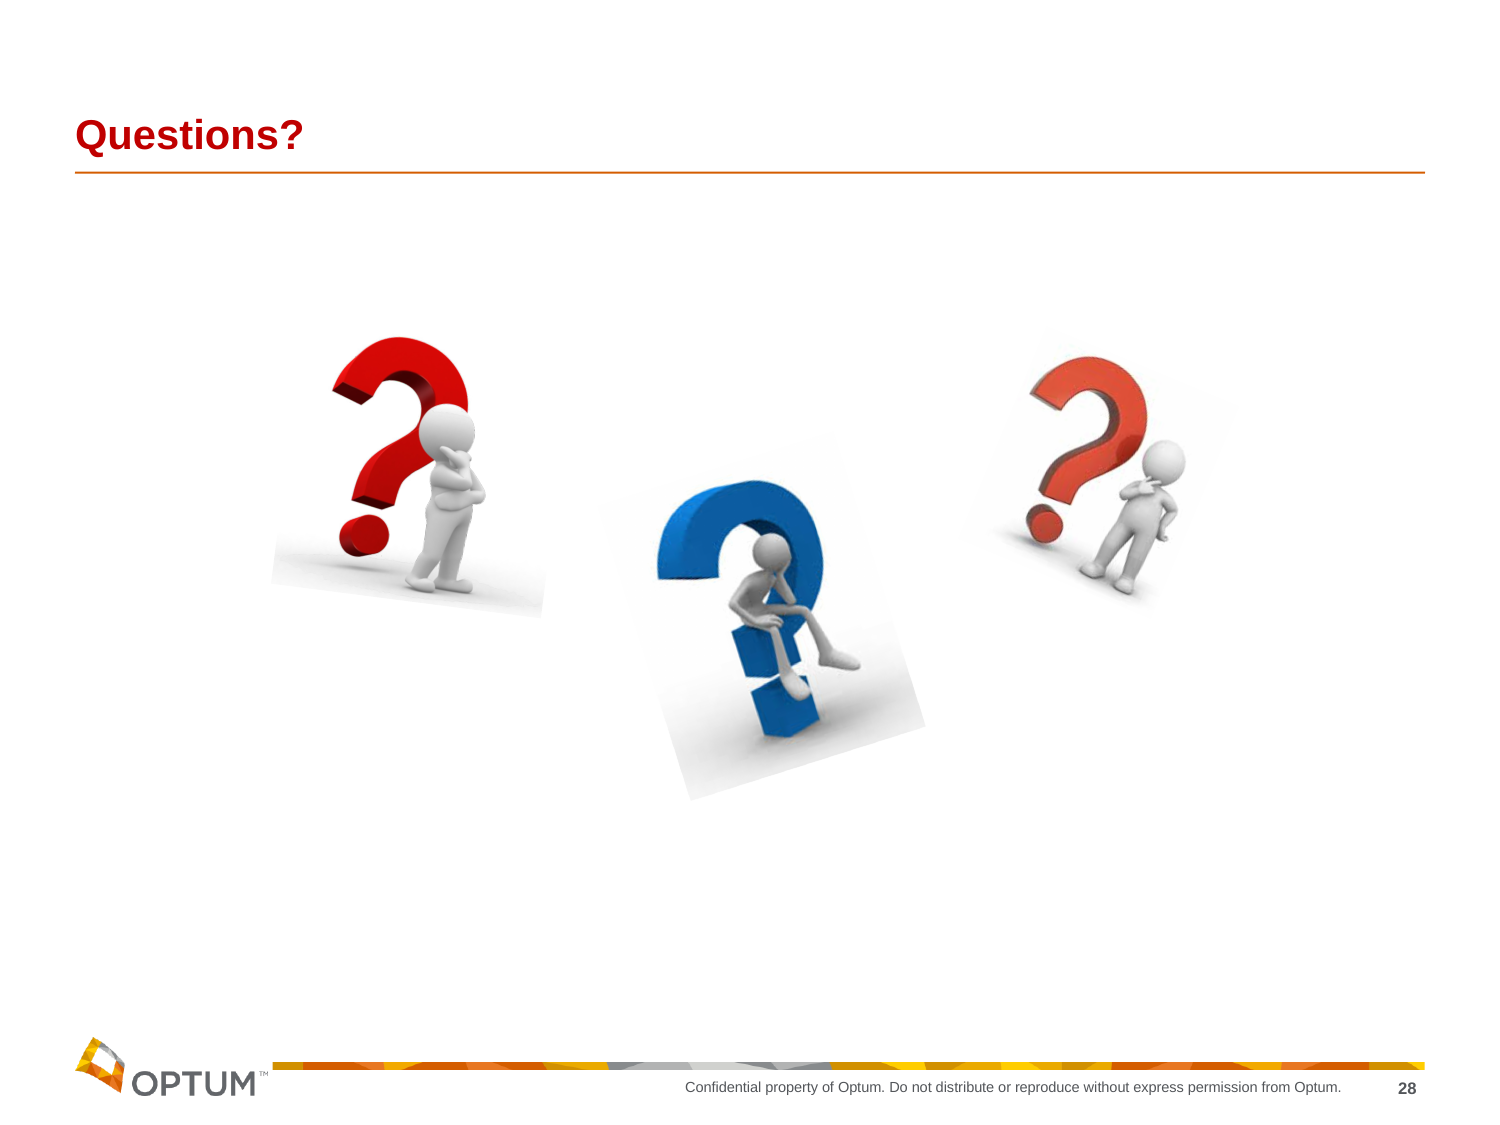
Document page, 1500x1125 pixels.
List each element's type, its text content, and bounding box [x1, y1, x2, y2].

picture [958, 326, 1239, 619]
picture [273, 1062, 1425, 1070]
title Questions? [75, 76, 1425, 158]
picture [599, 433, 925, 800]
picture [75, 1037, 268, 1096]
picture [270, 309, 576, 619]
